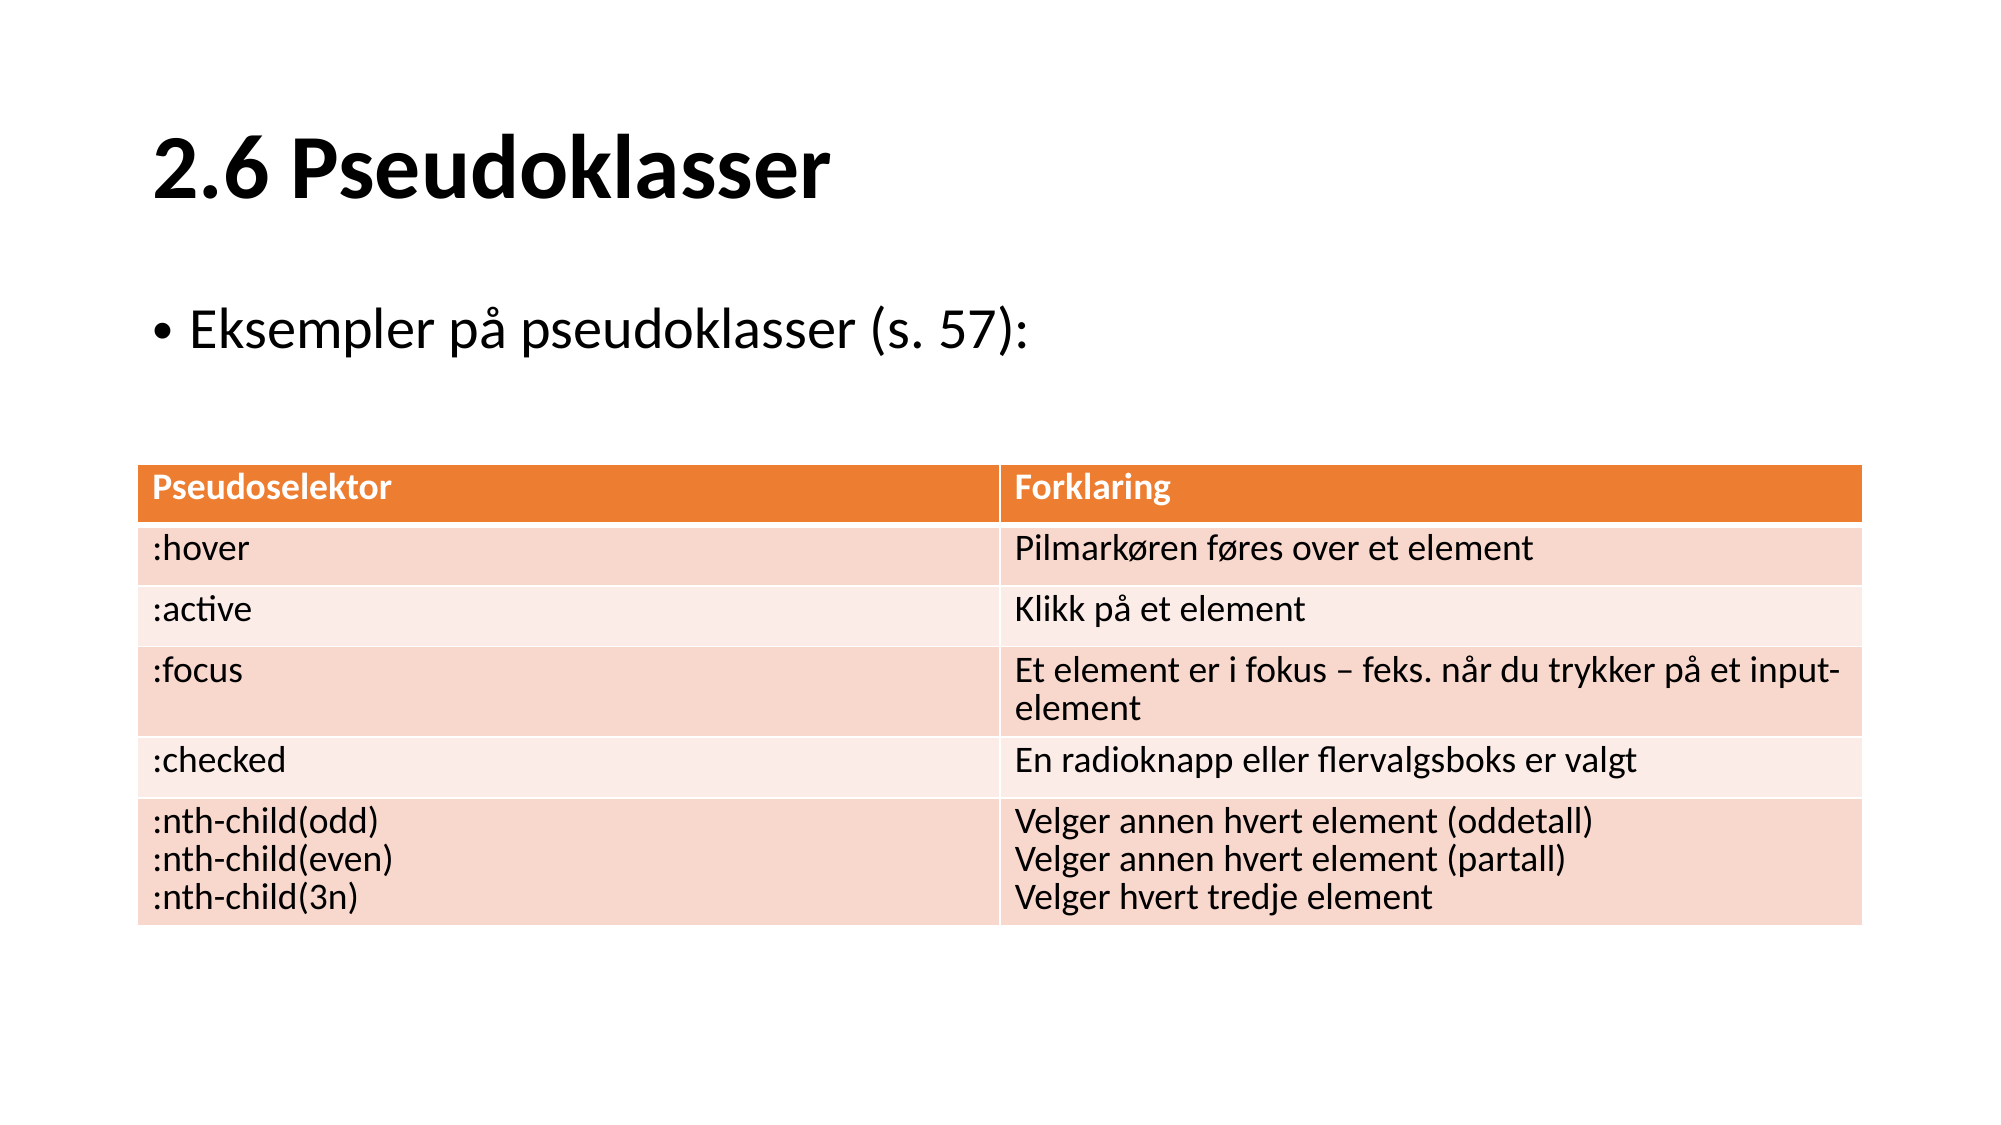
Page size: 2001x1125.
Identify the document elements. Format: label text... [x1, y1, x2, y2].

title 2.6 Pseudoklasser [137, 59, 1863, 278]
text_box Eksempler på pseudoklasser (s. 57): [137, 299, 1863, 1014]
